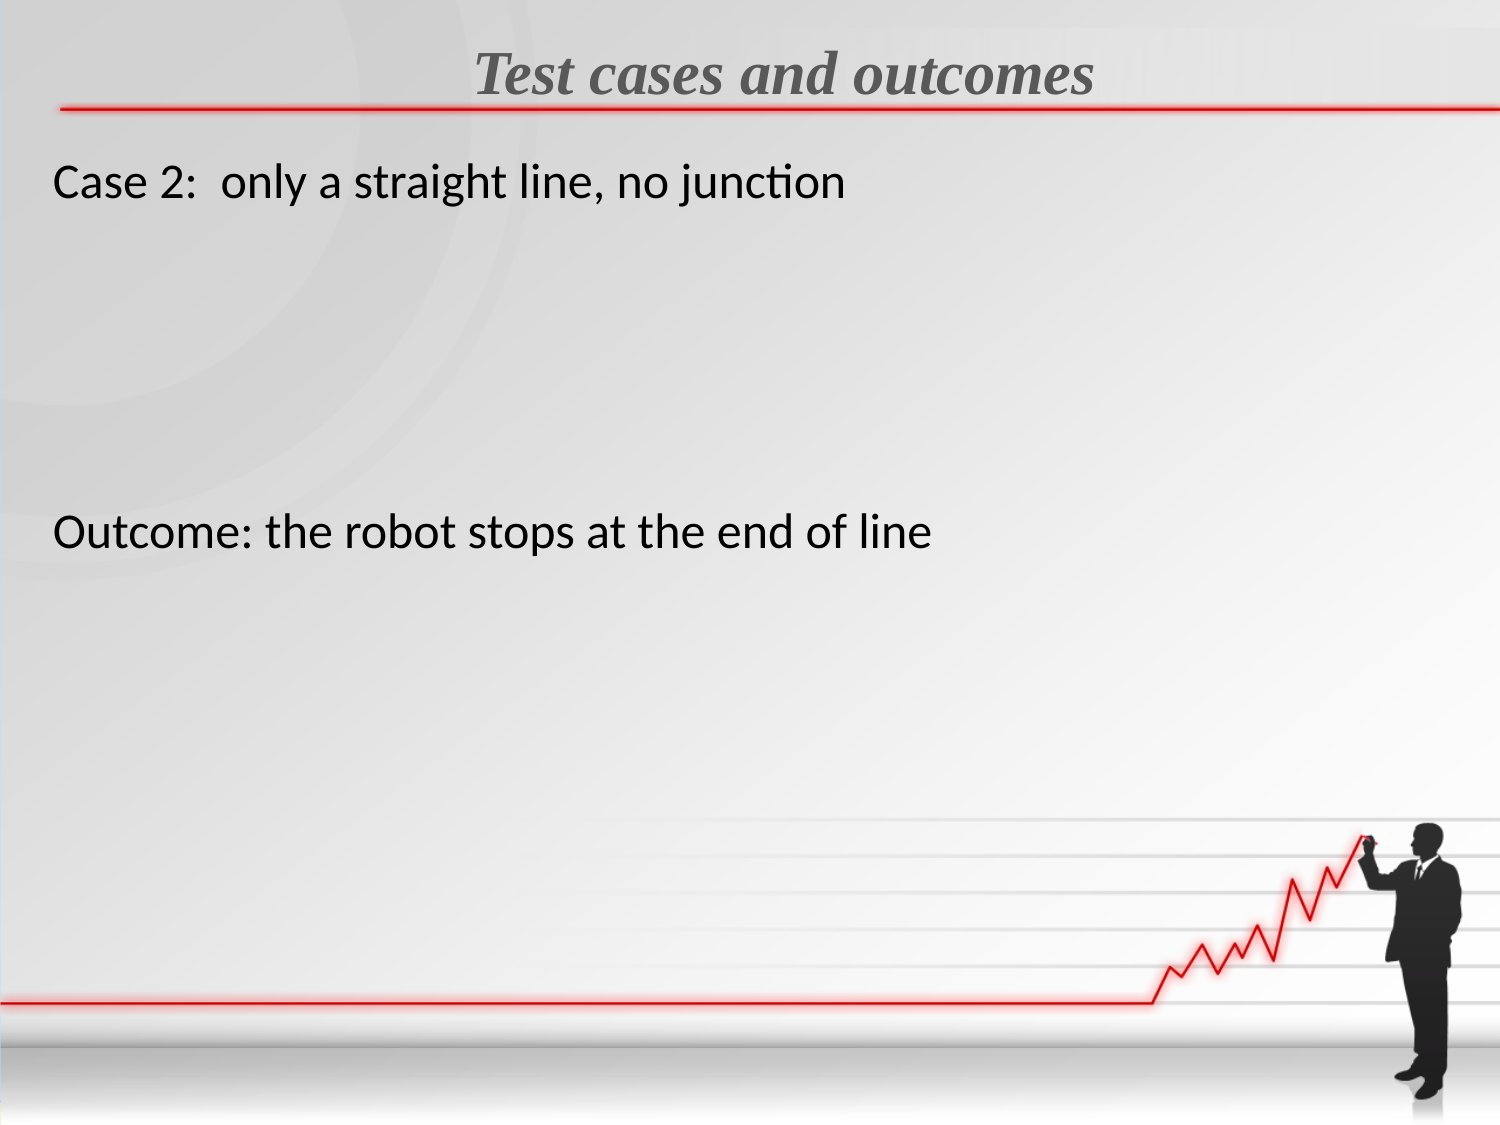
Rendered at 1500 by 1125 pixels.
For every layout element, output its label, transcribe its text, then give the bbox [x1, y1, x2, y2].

picture [0, 0, 1500, 1125]
title Test cases and outcomes [293, 34, 1275, 105]
list Case 2: only a straight line, no junction Outcome: the robot stops at the end of line [37, 140, 1462, 850]
